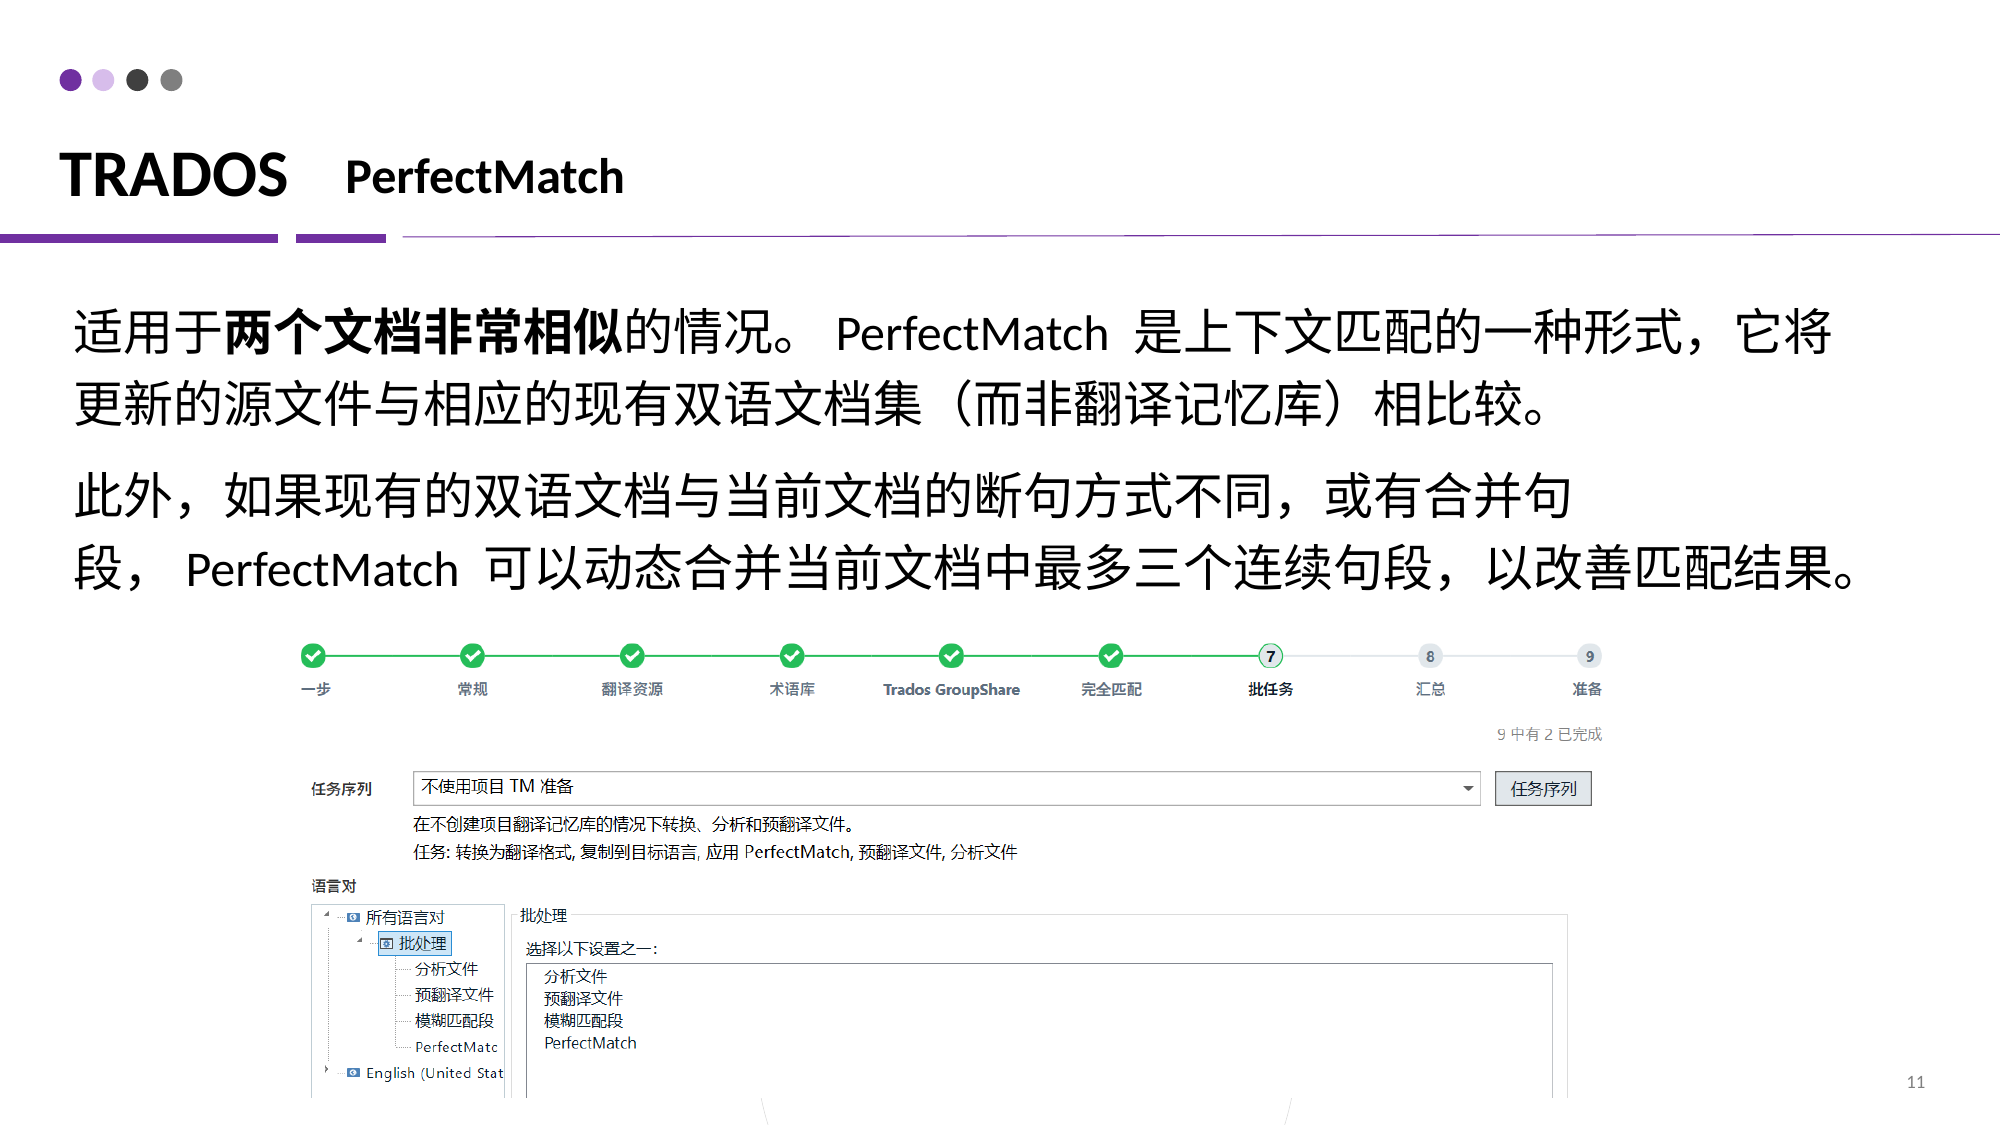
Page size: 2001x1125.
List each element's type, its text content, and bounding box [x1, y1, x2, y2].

title Trados [59, 40, 1941, 211]
list PerfectMatch [330, 127, 1230, 212]
picture [277, 631, 1613, 1098]
list 适用于两个文档非常相似的情况。PerfectMatch 是上下文匹配的一种形式，它将更新的源文件与相应的现有双语文档集（而非翻译记忆库）相比较。 此外，如果现有的双语文档与当前文档的断句方式不同，或有合并句段，PerfectMatch 可以动态合并当前文档中最多三个连续句段，以改善匹配结果。 [58, 280, 1850, 885]
slide_number 11 [1490, 1060, 1941, 1102]
